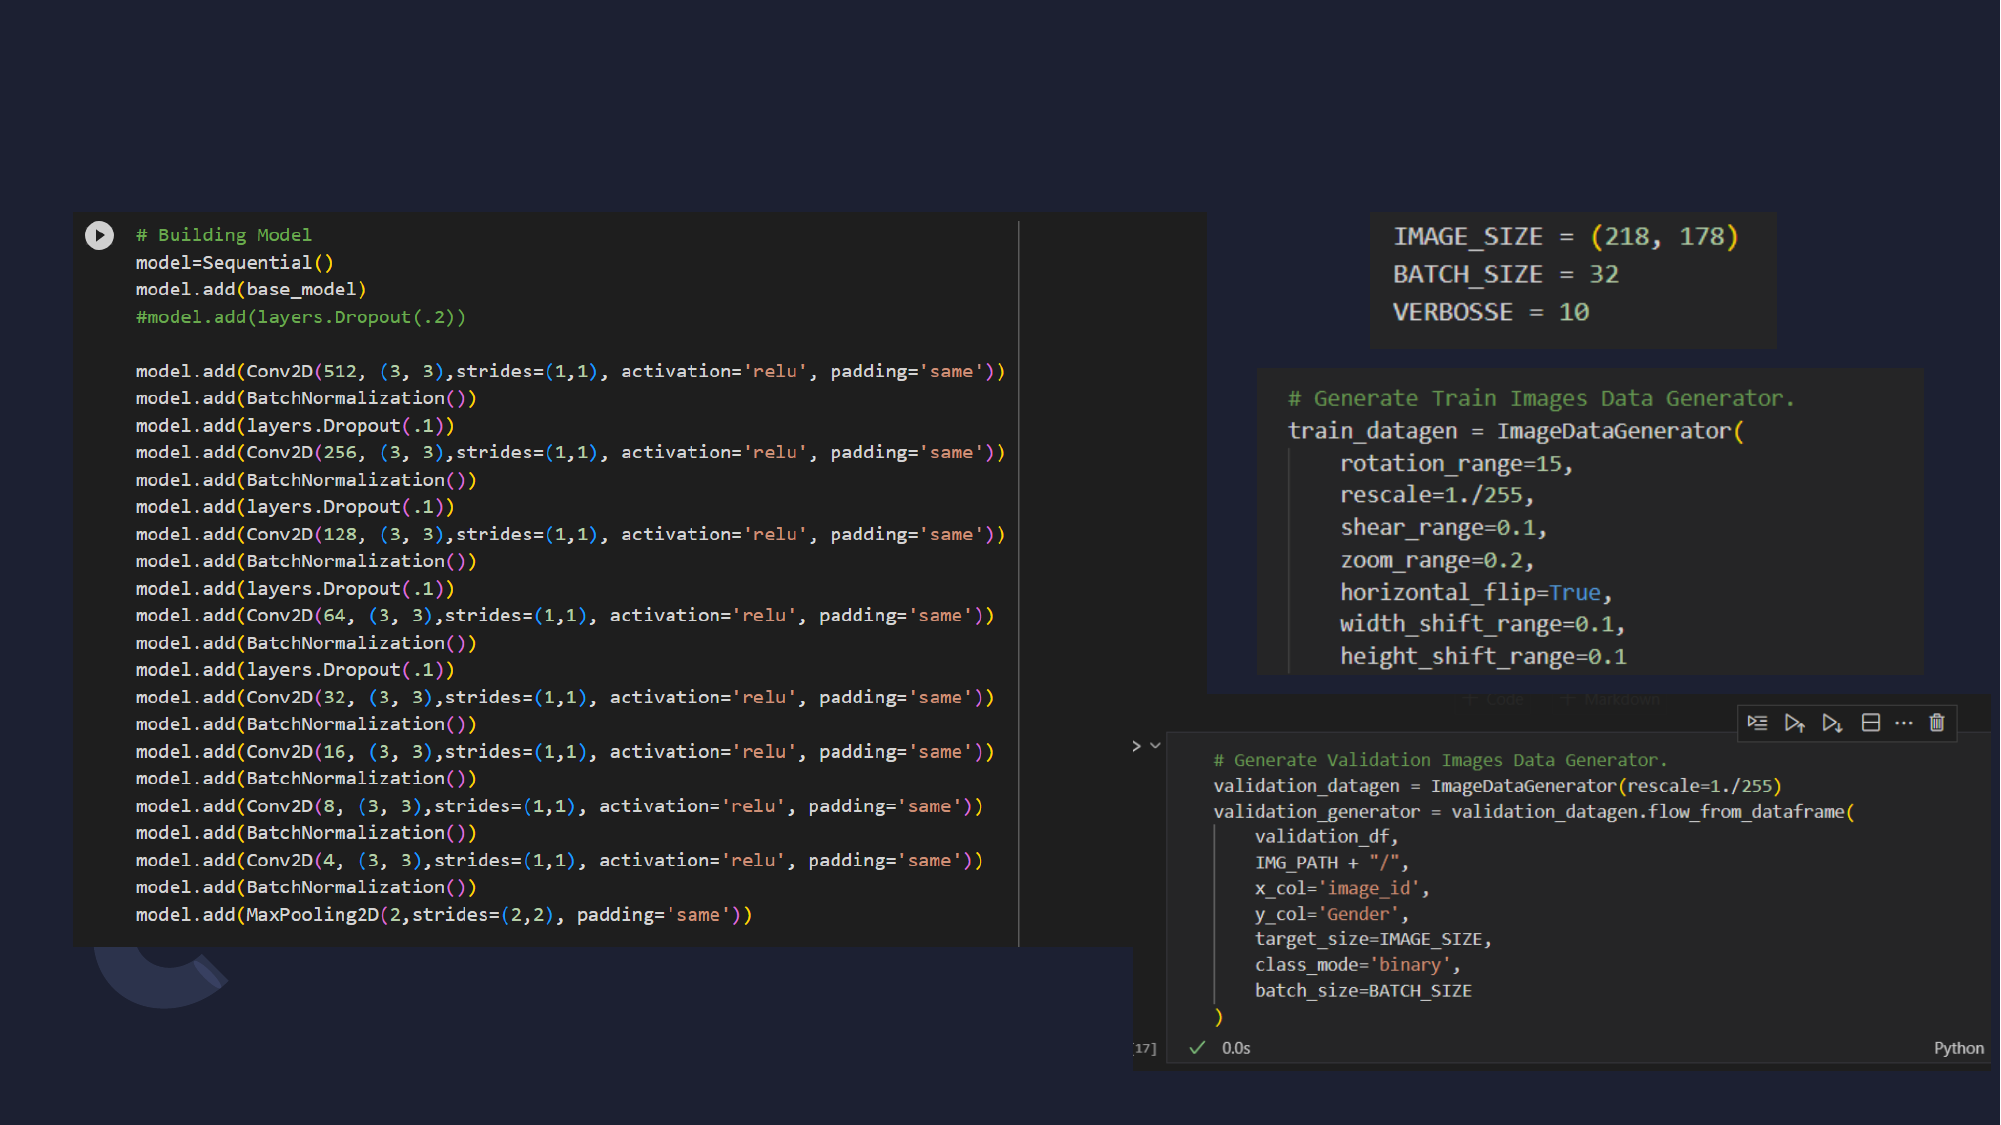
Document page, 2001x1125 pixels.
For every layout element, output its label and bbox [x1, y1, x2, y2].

picture [1370, 211, 1777, 349]
picture [1256, 367, 1924, 675]
picture [73, 211, 1991, 1071]
